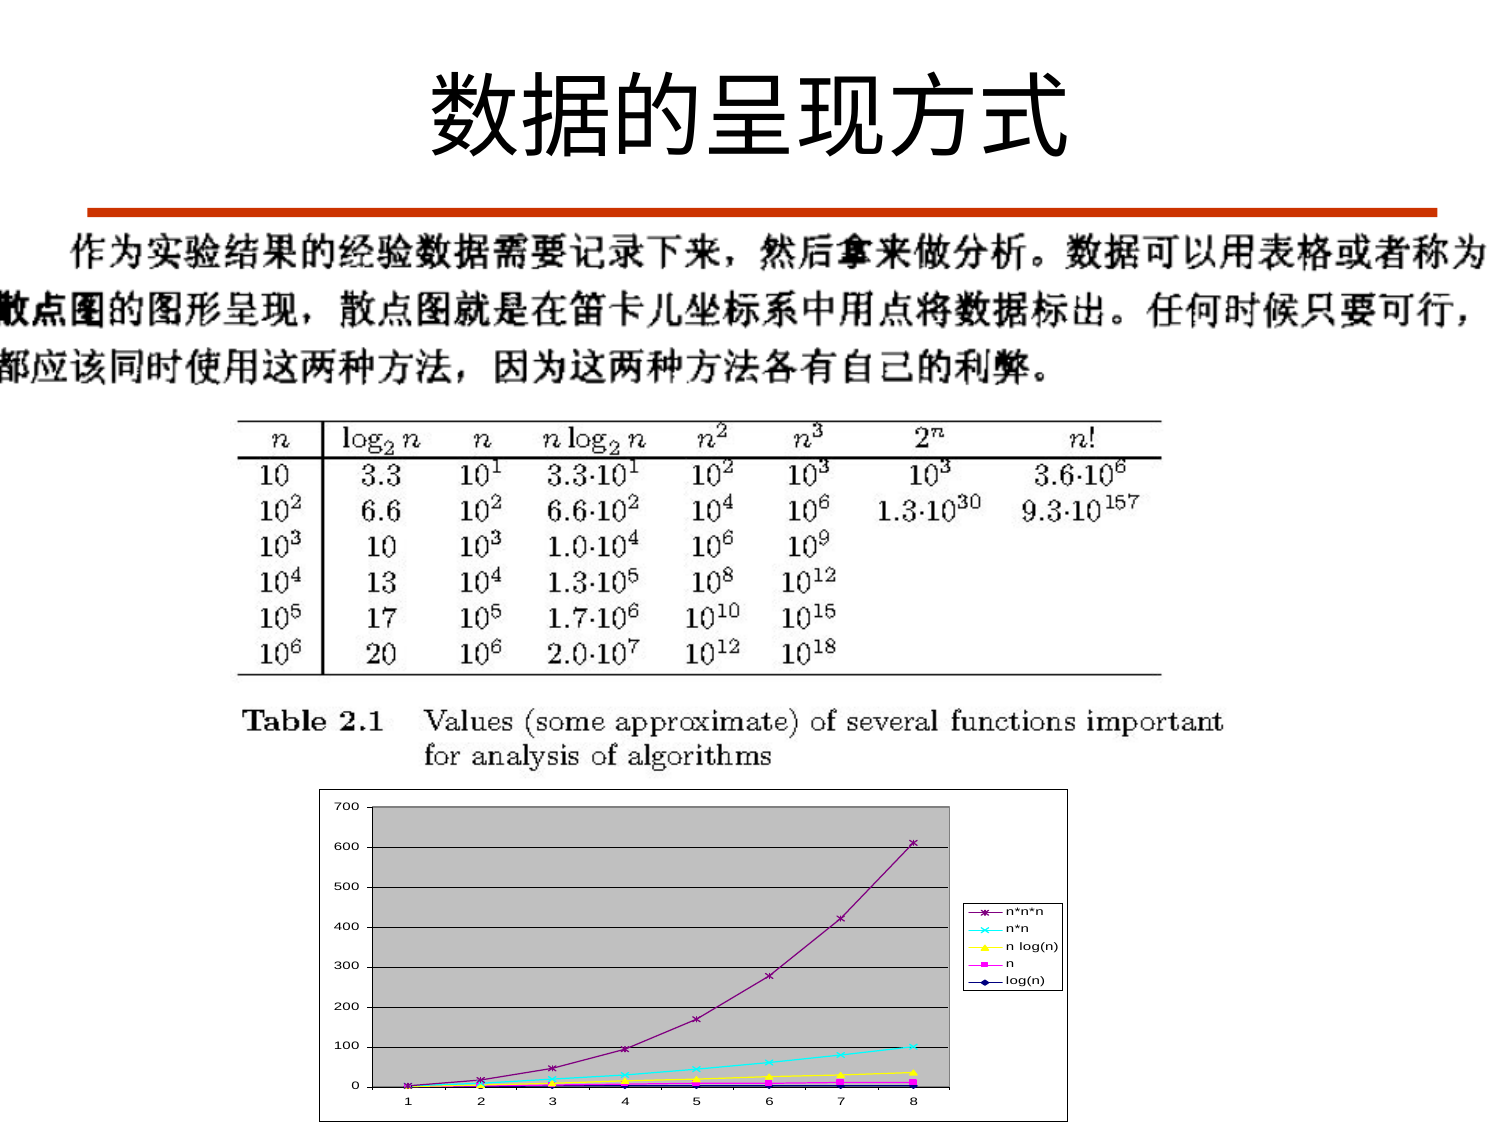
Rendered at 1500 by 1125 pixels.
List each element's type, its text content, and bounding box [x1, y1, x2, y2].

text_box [312, 785, 1076, 1125]
title 数据的呈现方式 [112, 19, 1388, 207]
picture [229, 396, 1228, 780]
picture [0, 219, 1500, 392]
